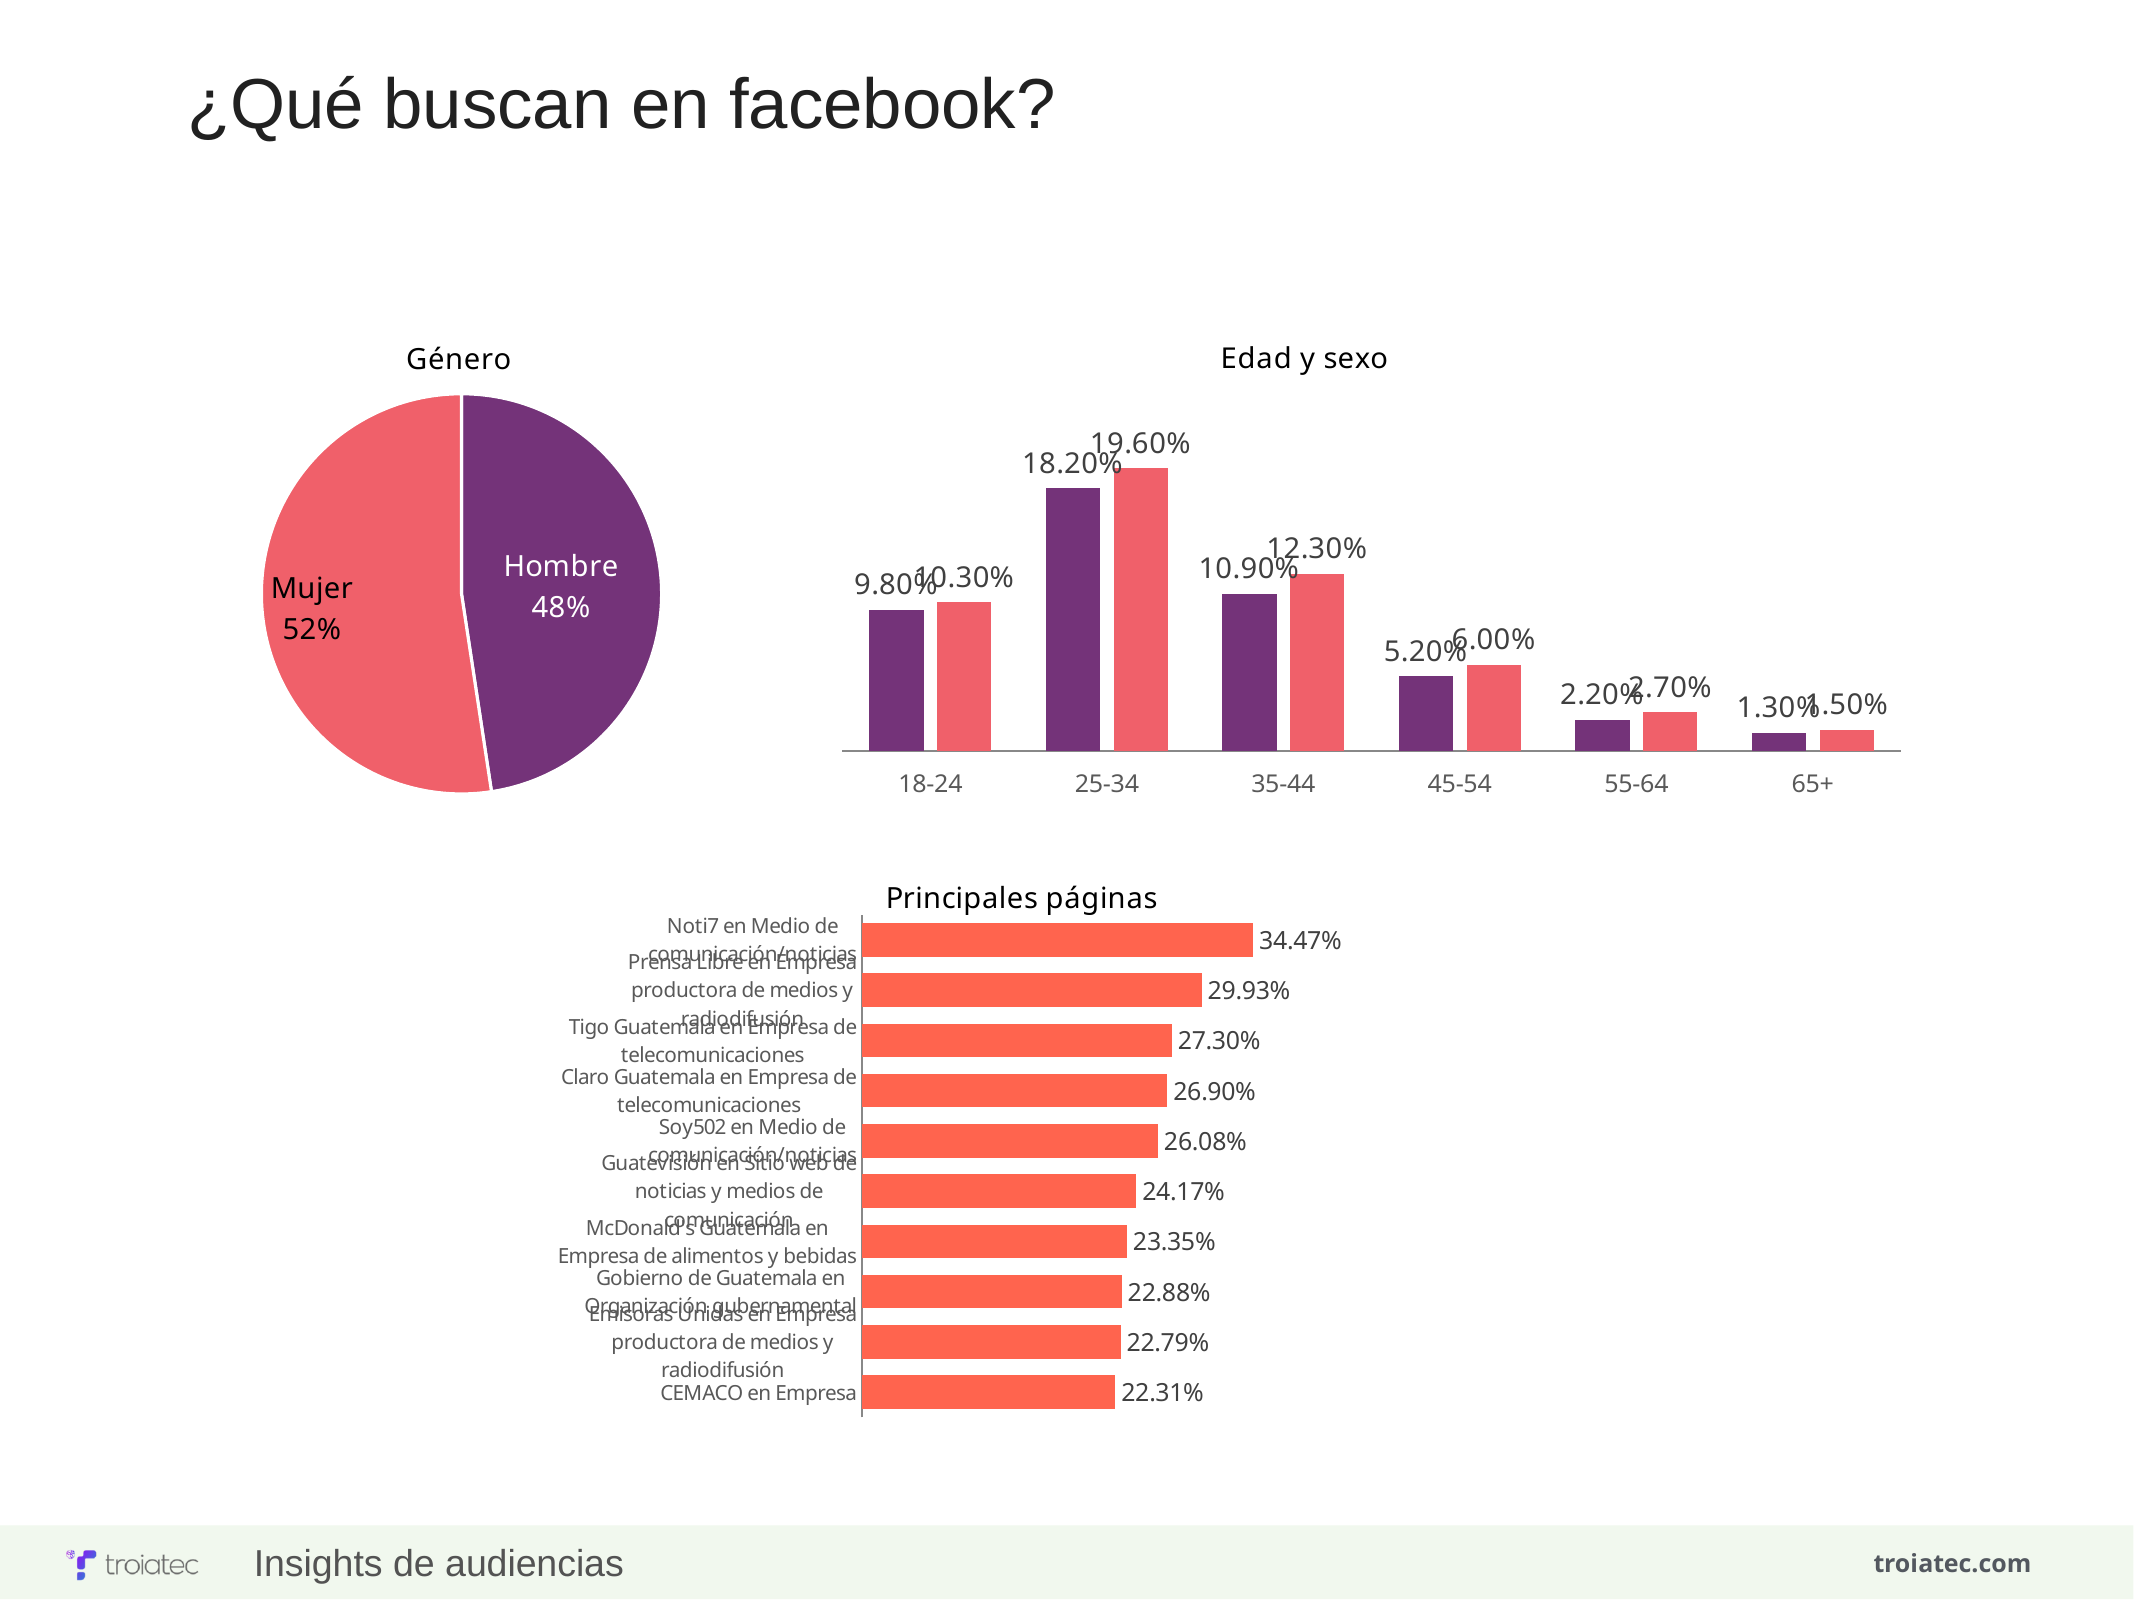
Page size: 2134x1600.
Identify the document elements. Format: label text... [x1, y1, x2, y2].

chart [806, 329, 1913, 801]
picture [51, 1541, 214, 1589]
chart [557, 868, 1364, 1429]
chart [220, 329, 703, 801]
text_box Insights de audiencias [249, 1534, 1157, 1589]
text_box ¿Qué buscan en facebook? [181, 51, 1288, 149]
